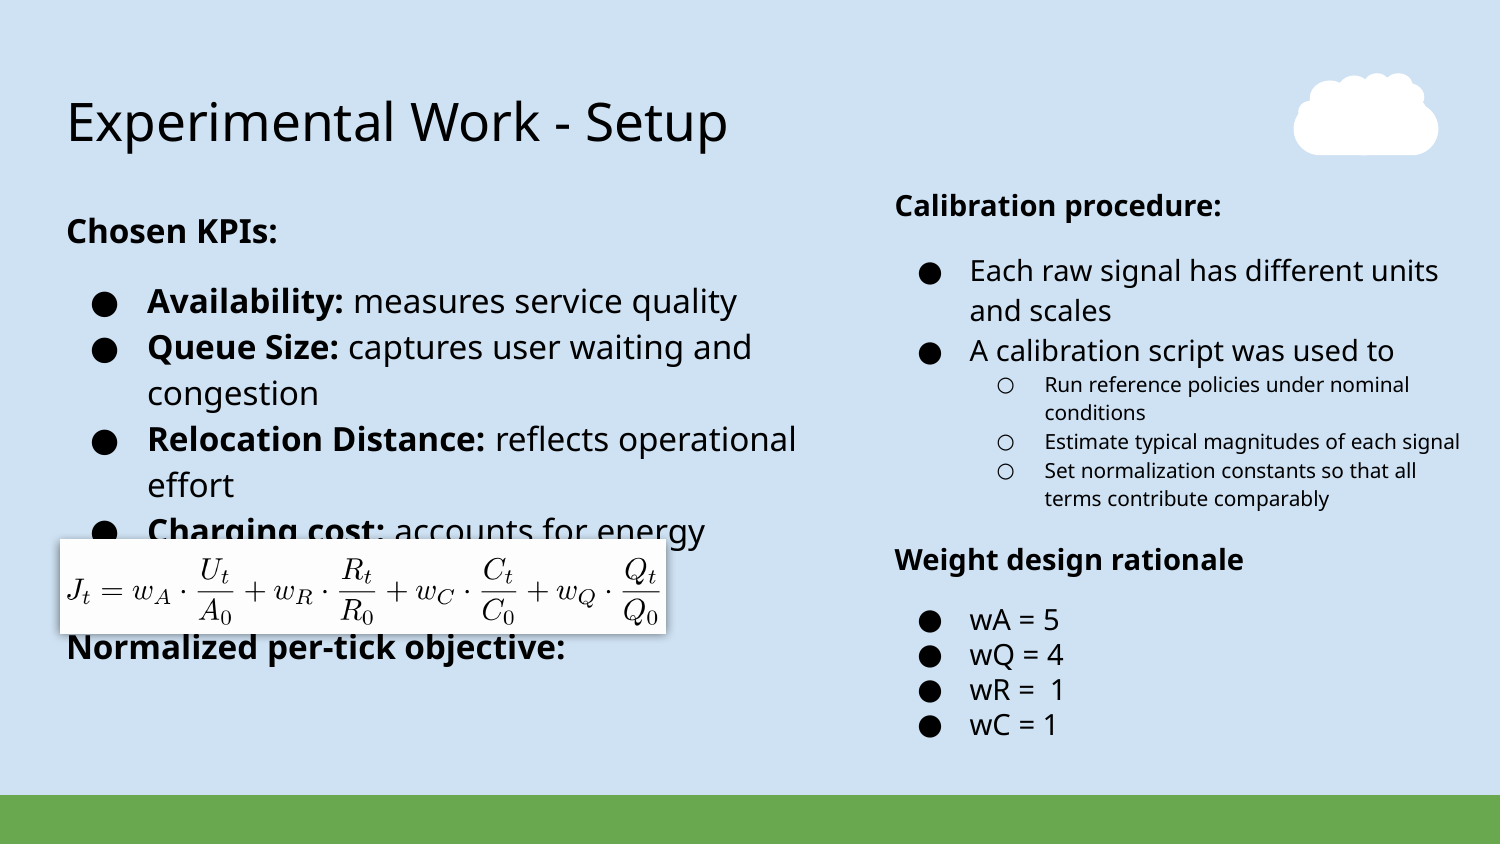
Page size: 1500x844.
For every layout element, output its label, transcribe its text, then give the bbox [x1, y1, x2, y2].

text_box Calibration procedure: Each raw signal has different units and scales A calibration script was used to Run reference policies under nominal conditions Estimate typical magnitudes of each signal Set normalization constants so that all terms contribute comparably Weight design rationale wA = 5 wQ = 4 wR = 1 wC = 1 [879, 166, 1486, 795]
list Chosen KPIs: Availability: measures service quality Queue Size: captures user waiting and congestion Relocation Distance: reflects operational effort Charging cost: accounts for energy expenditure Normalized per-tick objective: [51, 189, 879, 750]
picture [59, 539, 666, 635]
title Experimental Work - Setup [51, 72, 1449, 167]
